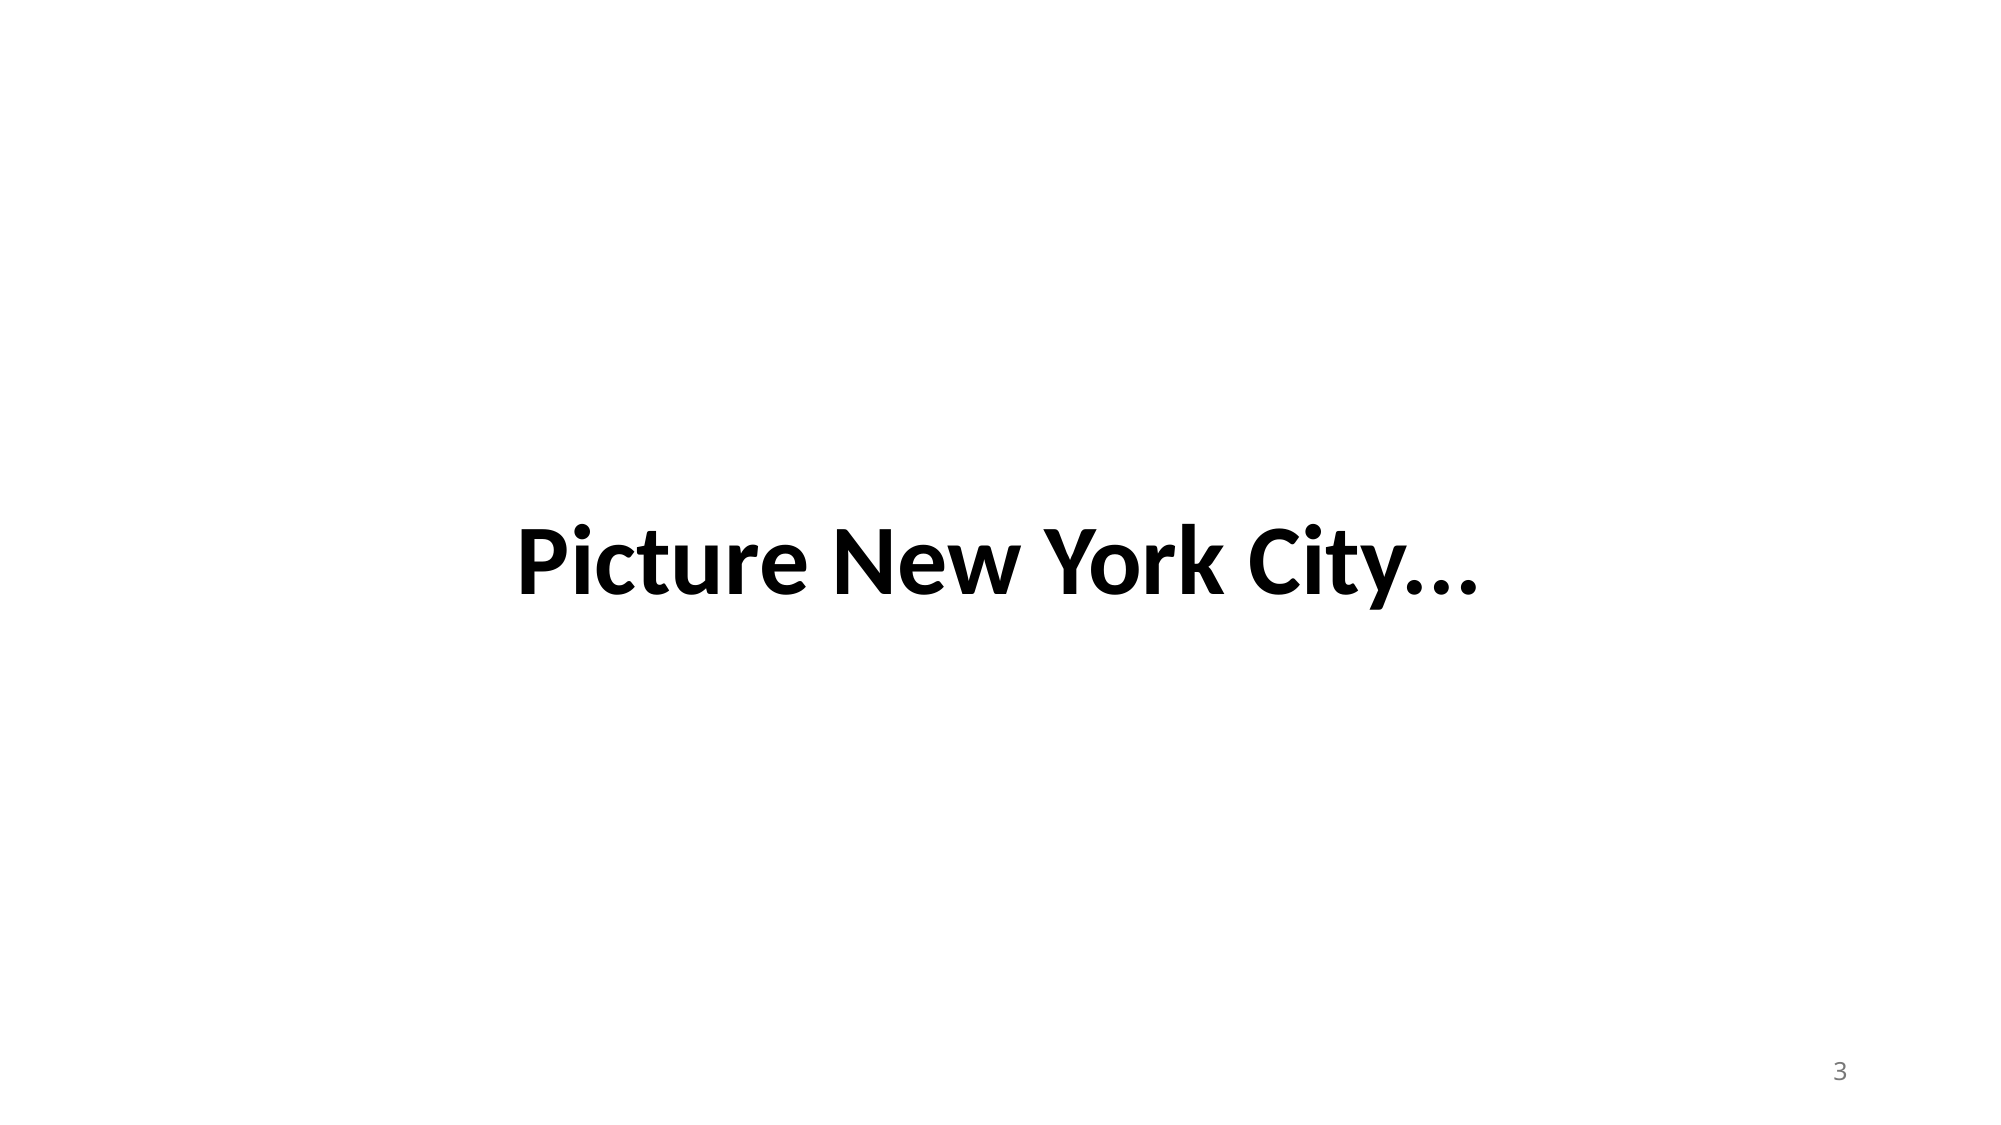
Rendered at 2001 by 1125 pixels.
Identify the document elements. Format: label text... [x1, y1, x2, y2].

slide_number 3 [1412, 1042, 1863, 1103]
text_box Picture New York City... [268, 394, 1730, 732]
